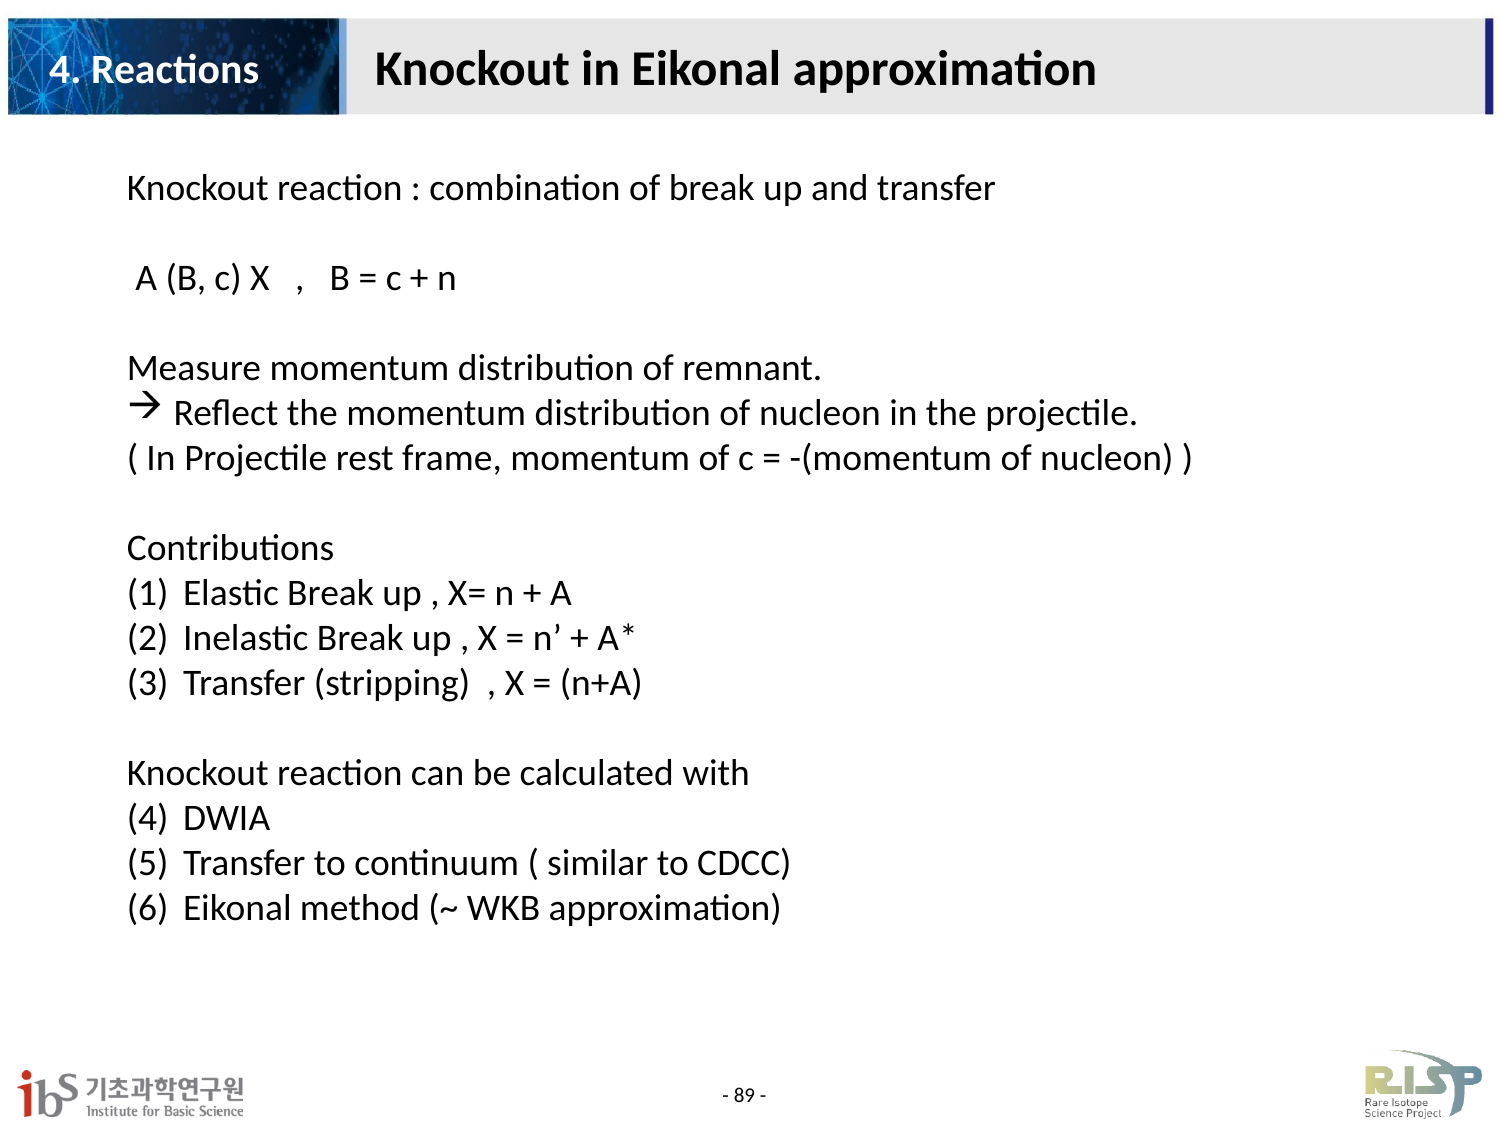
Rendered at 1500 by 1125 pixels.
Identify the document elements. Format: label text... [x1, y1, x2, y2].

picture [2, 10, 1500, 130]
text_box Knockout reaction : combination of break up and transfer A (B, c) X , B = c + n Measure momentum distribution of remnant. Reflect the momentum distribution of nucleon in the projectile. ( In Projectile rest frame, momentum of c = -(momentum of nucleon) ) Contributions Elastic Break up , X= n + A Inelastic Break up , X = n’ + A* Transfer (stripping) , X = (n+A) Knockout reaction can be calculated with DWIA Transfer to continuum ( similar to CDCC) Eikonal method (~ WKB approximation) [112, 155, 1341, 935]
picture [17, 1070, 243, 1117]
picture [1364, 1049, 1482, 1119]
